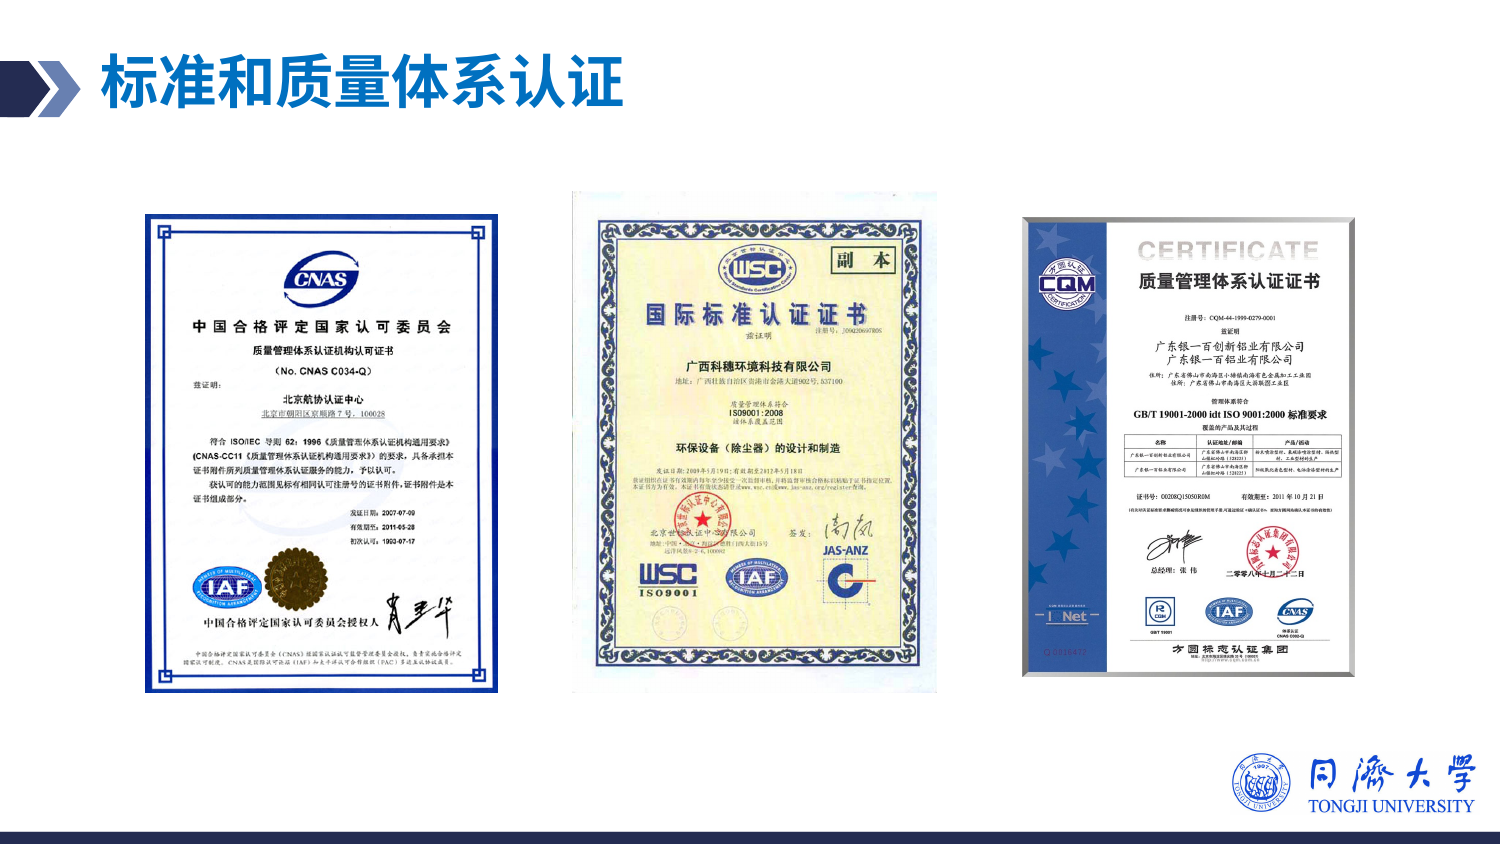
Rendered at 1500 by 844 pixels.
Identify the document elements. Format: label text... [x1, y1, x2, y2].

picture [572, 191, 937, 693]
picture [145, 214, 498, 693]
title 标准和质量体系认证 [85, 46, 760, 126]
picture [1230, 751, 1480, 815]
picture [1022, 217, 1355, 677]
